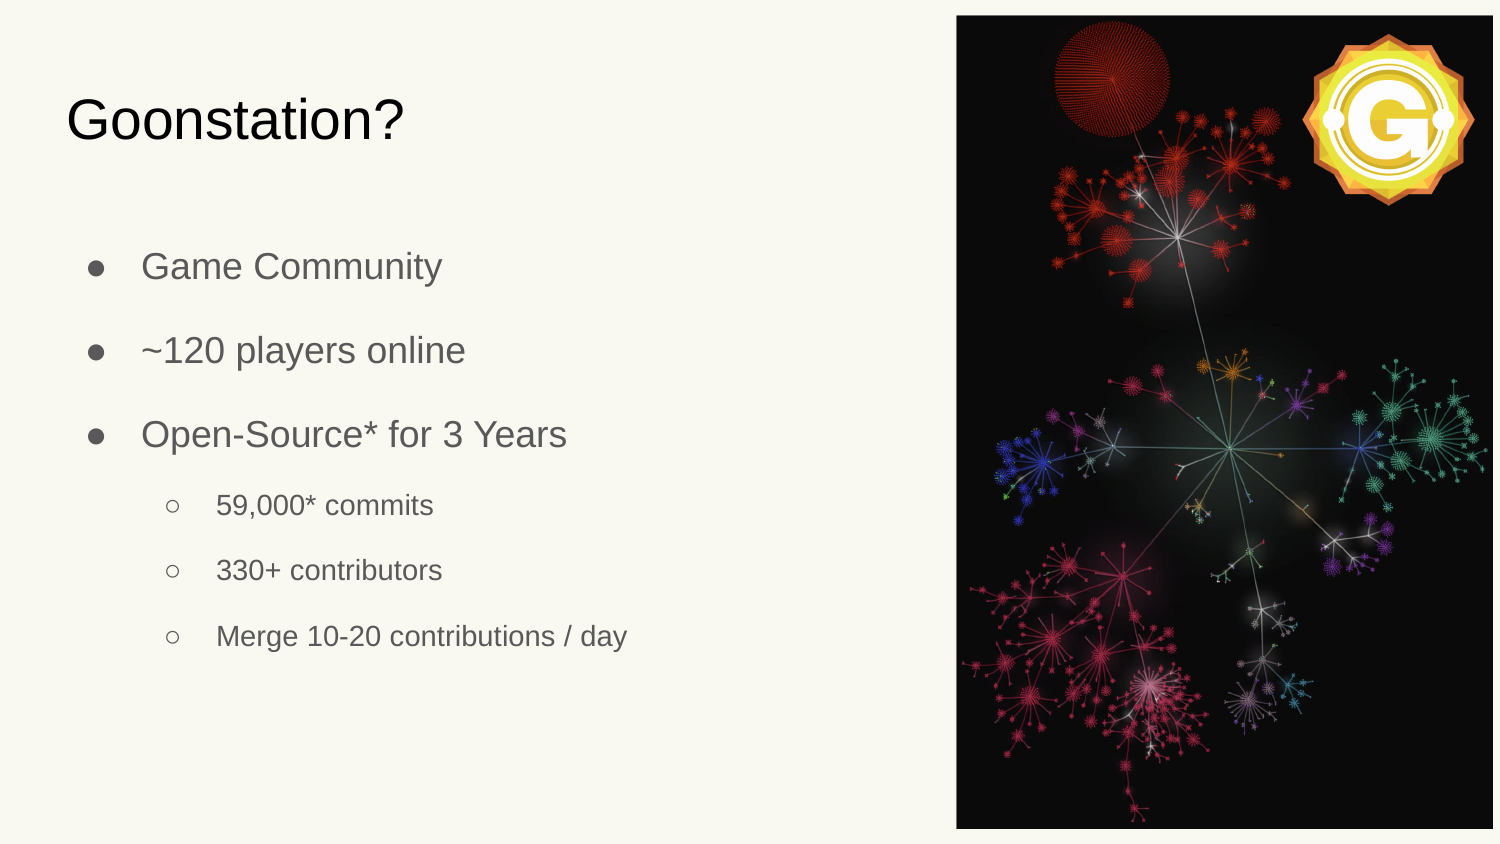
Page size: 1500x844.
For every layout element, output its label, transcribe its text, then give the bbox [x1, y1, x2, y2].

title Goonstation? [51, 72, 1297, 167]
picture [817, 16, 1500, 828]
list Game Community ~120 players online Open-Source* for 3 Years 59,000* commits 330+ contributors Merge 10-20 contributions / day [51, 189, 1449, 750]
